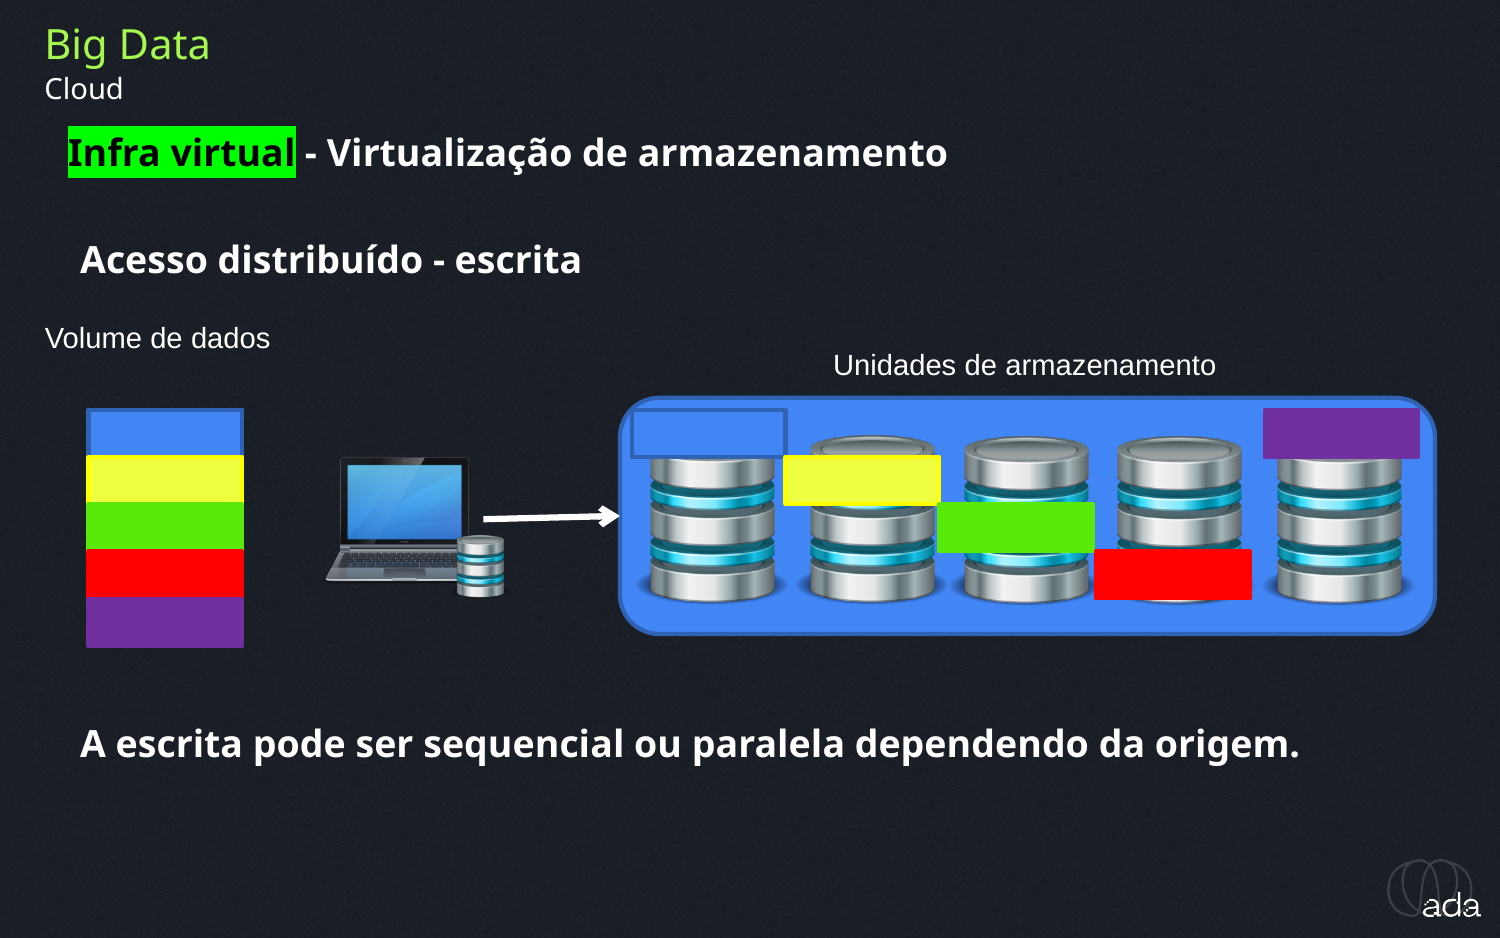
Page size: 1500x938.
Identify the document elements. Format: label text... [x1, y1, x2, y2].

text_box A escrita pode ser sequencial ou paralela dependendo da origem. [64, 704, 1415, 780]
text_box Acesso distribuído - escrita [64, 220, 1415, 296]
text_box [624, 432, 1426, 607]
text_box Big Data [29, 2, 367, 54]
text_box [483, 515, 621, 520]
text_box Cloud [29, 54, 478, 120]
text_box Unidades de armazenamento [818, 338, 1232, 389]
picture [0, 0, 1500, 938]
text_box [64, 296, 1415, 356]
text_box [630, 408, 788, 431]
text_box [86, 408, 244, 455]
text_box [86, 455, 244, 502]
text_box [1263, 408, 1420, 431]
text_box [86, 502, 244, 549]
text_box [86, 597, 244, 648]
text_box [86, 549, 244, 597]
text_box [617, 395, 1438, 637]
text_box Volume de dados [30, 312, 286, 362]
text_box Infra virtual - Virtualização de armazenamento [53, 113, 1403, 189]
